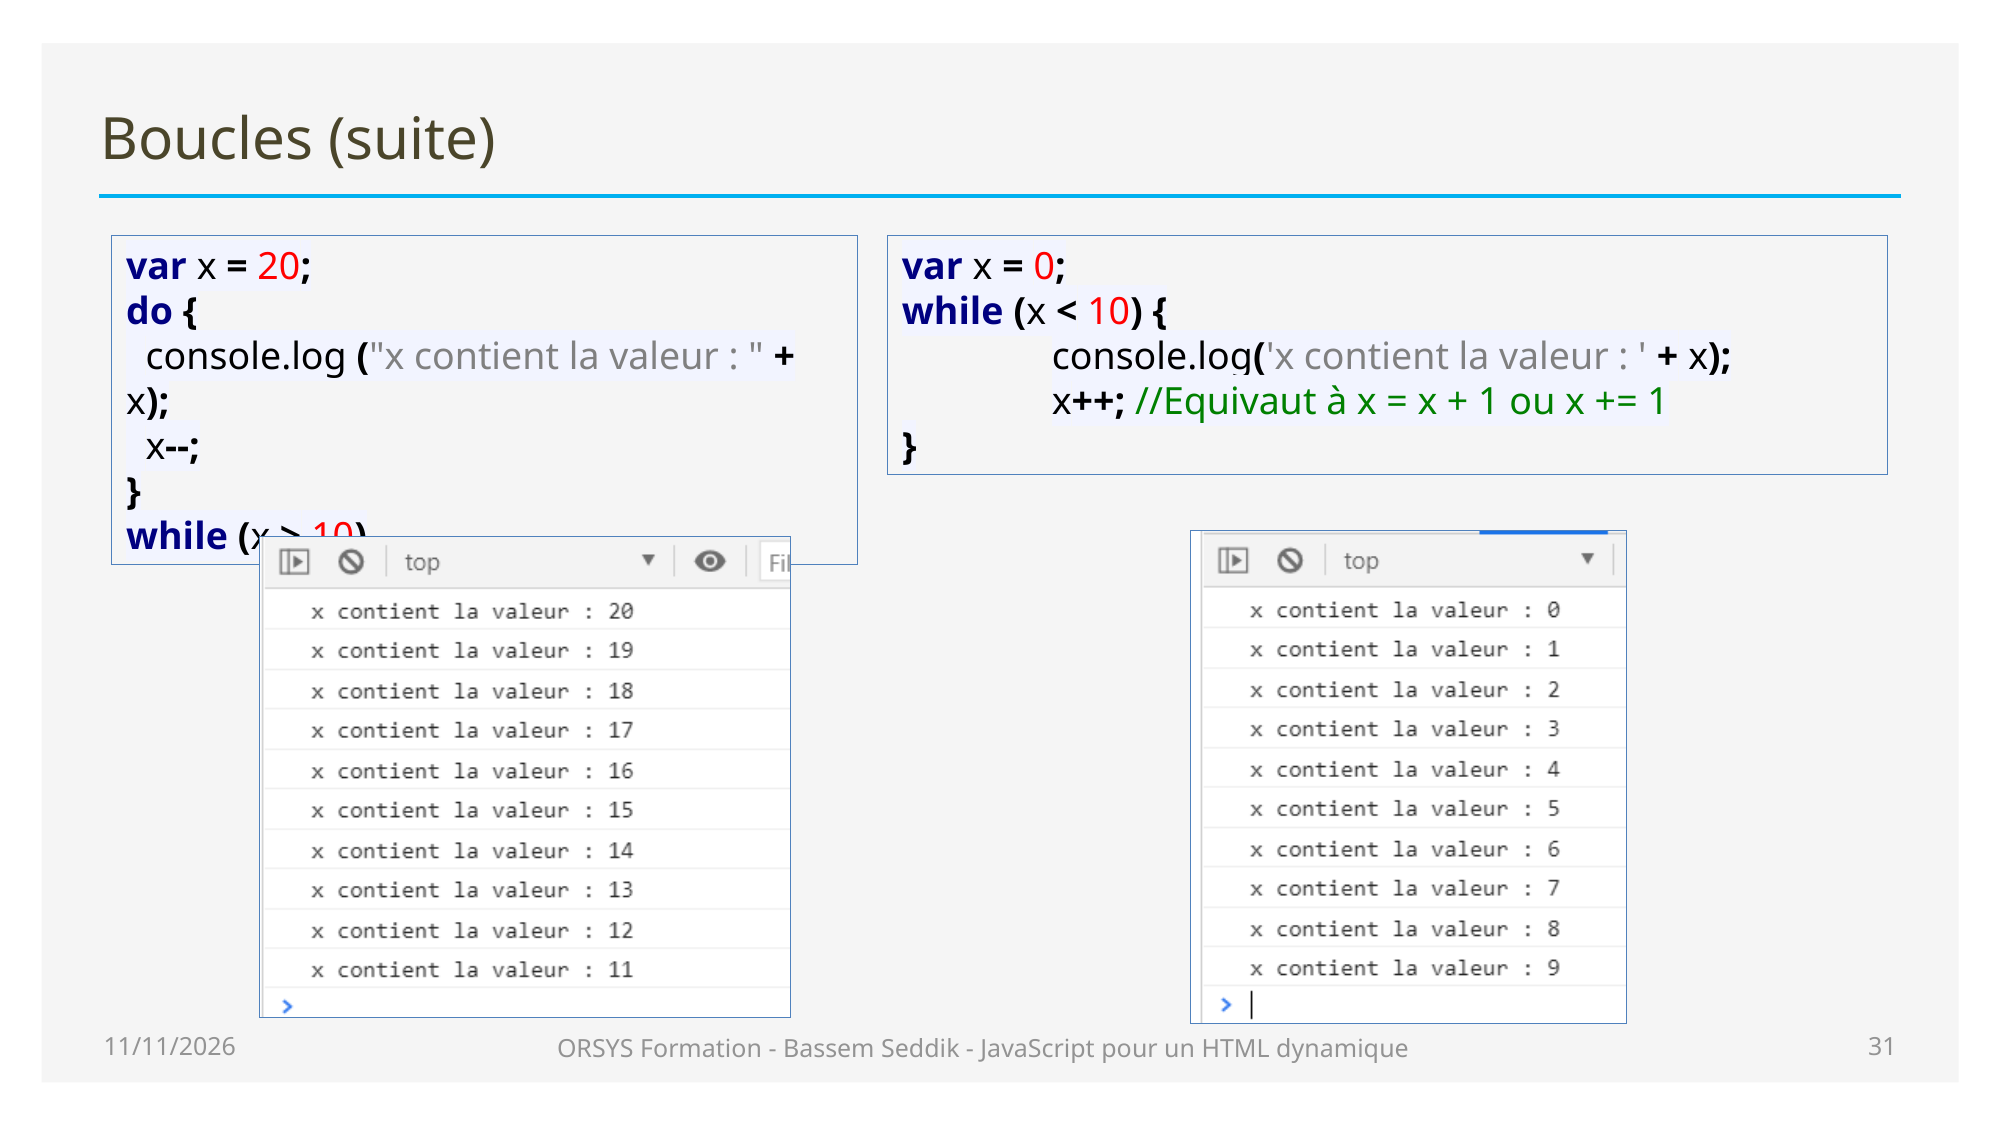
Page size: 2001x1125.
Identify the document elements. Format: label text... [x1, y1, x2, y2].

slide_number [88, 1017, 340, 1078]
slide_number 31 [1626, 1017, 1912, 1078]
text_box var x = 0; while (x < 10) { console.log('x contient la valeur : ' + x); x++; //Equivaut à x = x + 1 ou x += 1 } [887, 235, 1888, 475]
title Boucles (suite) [85, 73, 1888, 179]
picture [1190, 530, 1627, 1024]
text_box var x = 20; do { console.log ("x contient la valeur : " + x); x--; } while (x > 10) [111, 235, 858, 565]
footer ORSYS Formation - Bassem Seddik - JavaScript pour un HTML dynamique [340, 1017, 1626, 1078]
picture [259, 536, 791, 1018]
